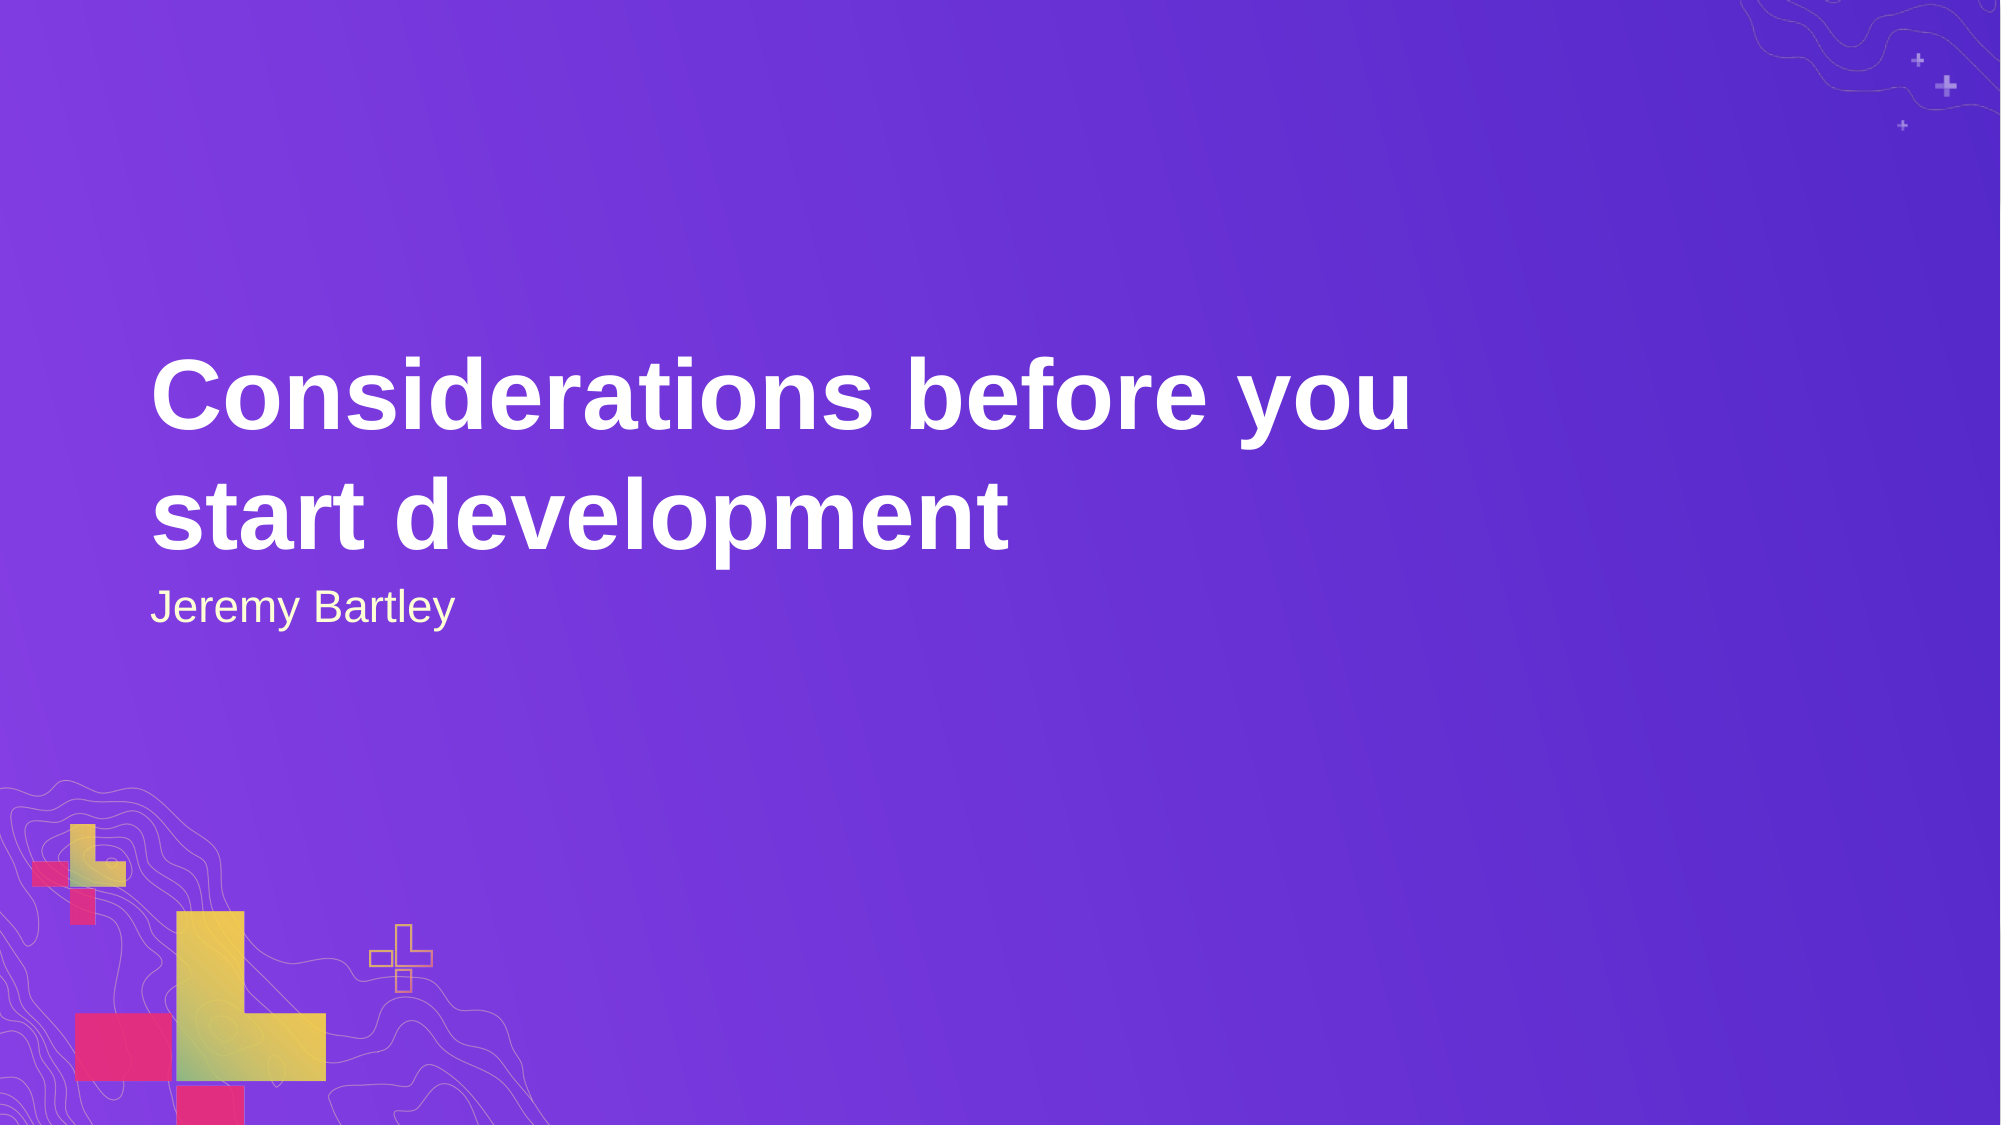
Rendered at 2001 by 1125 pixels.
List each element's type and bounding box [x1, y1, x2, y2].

text_box [0, 0, 2000, 1125]
